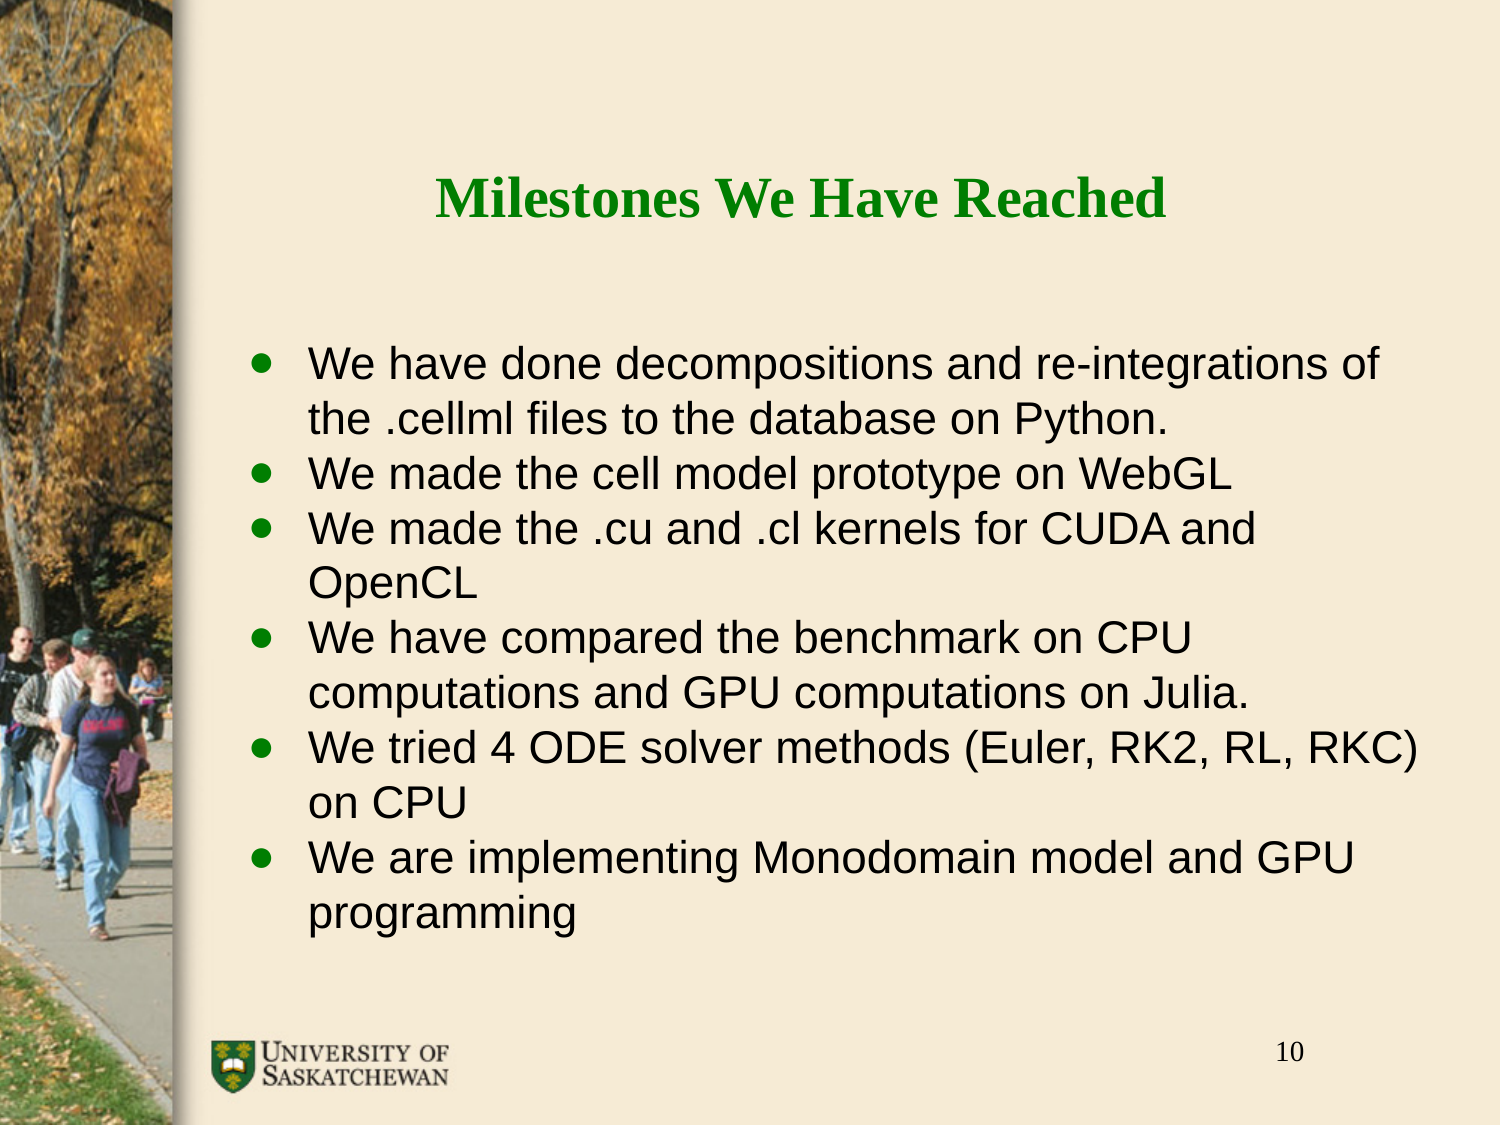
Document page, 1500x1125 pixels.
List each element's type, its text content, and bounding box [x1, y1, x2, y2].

title Milestones We Have Reached [200, 62, 1425, 325]
picture [0, 0, 1500, 1125]
slide_number 10 [1244, 1025, 1335, 1080]
list We have done decompositions and re-integrations of the .cellml files to the database on Python. We made the cell model prototype on WebGL We made the .cu and .cl kernels for CUDA and OpenCL We have compared the benchmark on CPU computations and GPU computations on Julia. We tried 4 ODE solver methods (Euler, RK2, RL, RKC) on CPU We are implementing Monodomain model and GPU programming [224, 324, 1450, 1125]
